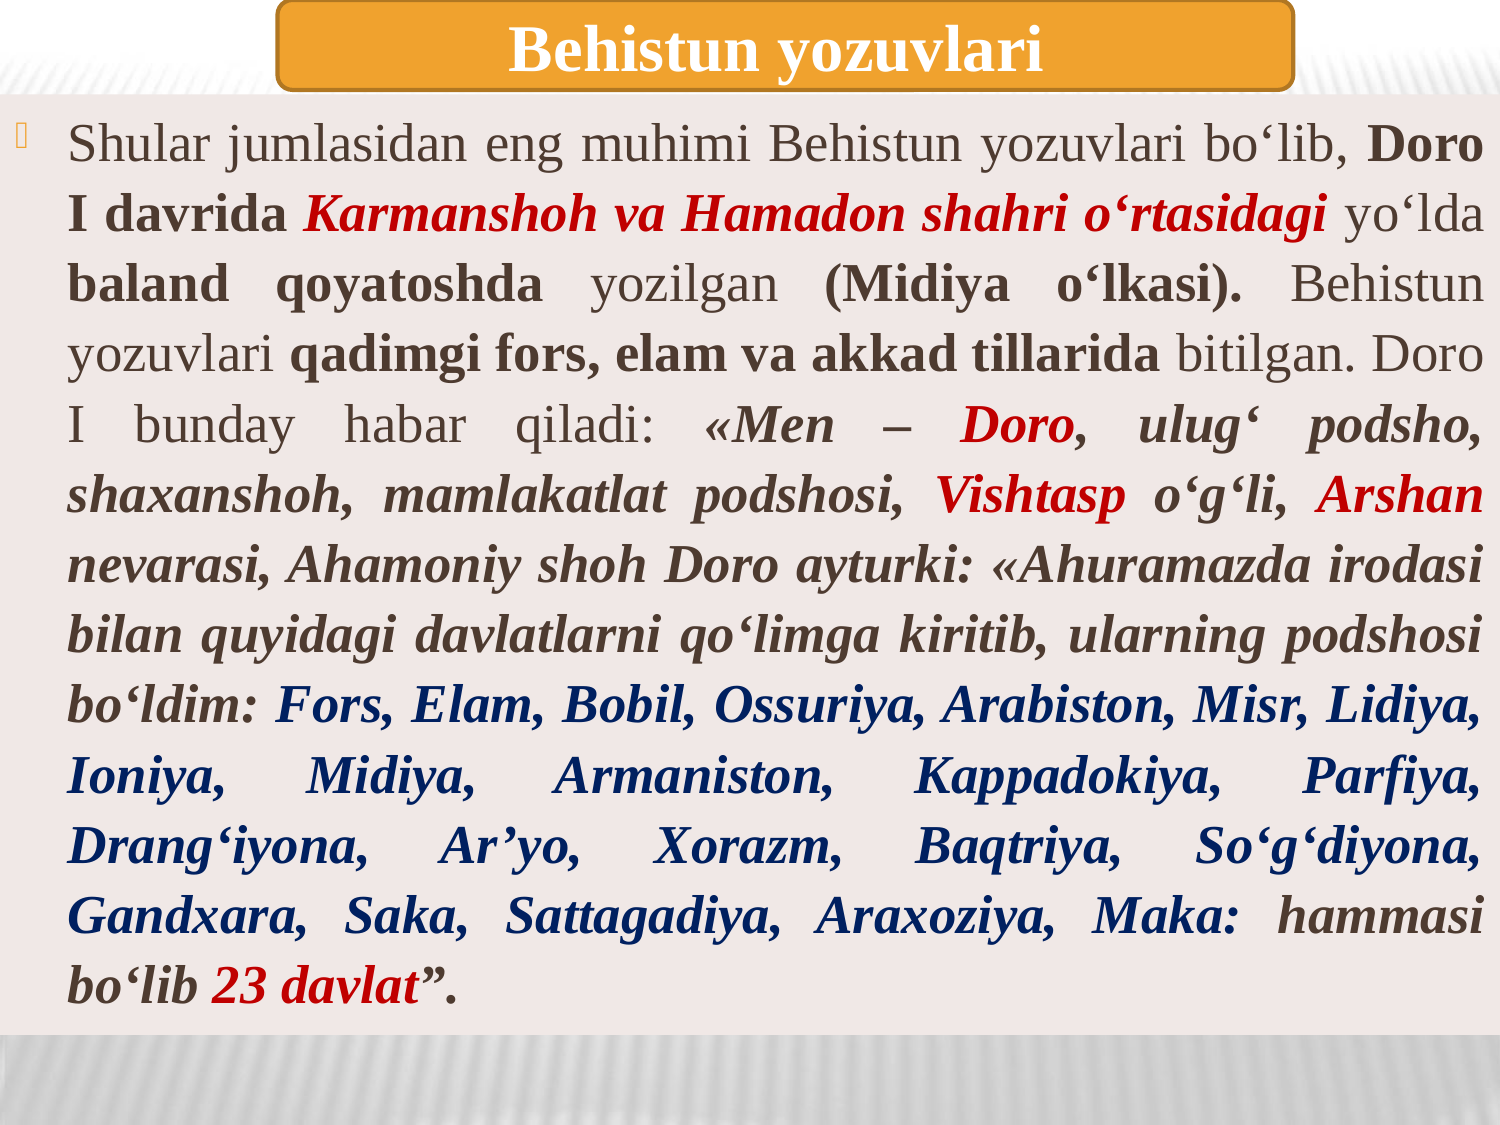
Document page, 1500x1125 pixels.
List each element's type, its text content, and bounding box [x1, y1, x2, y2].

picture [0, 1035, 1500, 1125]
subtitle Shular jumlasidan eng muhimi Behistun yozuvlari bo‘lib, Doro I davrida Karmanshoh va Hamadon shahri o‘rtasidagi yo‘lda baland qoyatoshda yozilgan (Midiya o‘lkasi). Behistun yozuvlari qadimgi fors, elam va akkad tillarida bitilgan. Doro I bunday habar qiladi: «Men – Doro, ulug‘ podsho, shaxanshoh, mamlakatlat podshosi, Vishtasp o‘g‘li, Arshan nevarasi, Ahamoniy shoh Doro ayturki: «Ahuramazda irodasi bilan quyidagi davlatlarni qo‘limga kiritib, ularning podshosi bo‘ldim: Fors, Elam, Bobil, Ossuriya, Arabiston, Misr, Lidiya, Ioniya, Midiya, Armaniston, Kappadokiya, Parfiya, Drang‘iyona, Ar’yo, Xorazm, Baqtriya, So‘g‘diyona, Gandxara, Saka, Sattagadiya, Araxoziya, Maka: hammasi bo‘lib 23 davlat”. [0, 94, 1500, 1035]
picture [0, 0, 1500, 94]
text_box Behistun yozuvlari [275, 0, 1296, 93]
